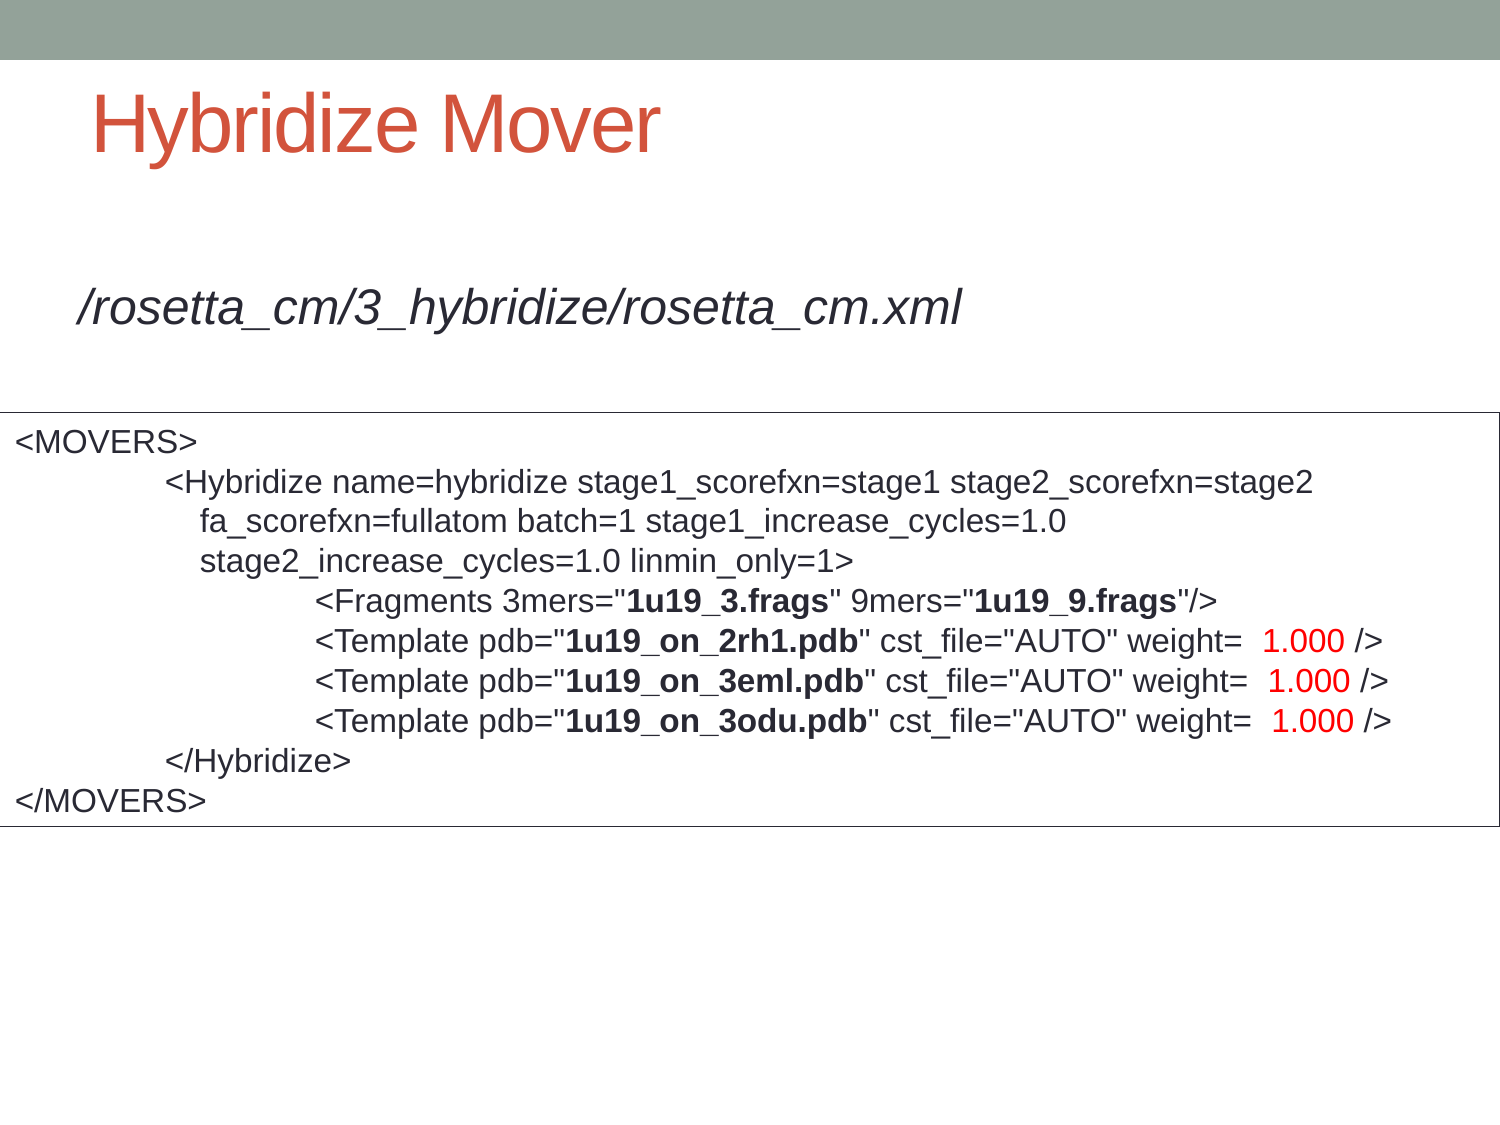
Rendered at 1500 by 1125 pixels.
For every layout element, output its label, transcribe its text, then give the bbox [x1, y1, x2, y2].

text_box <MOVERS> <Hybridize name=hybridize stage1_scorefxn=stage1 stage2_scorefxn=stage2 fa_scorefxn=fullatom batch=1 stage1_increase_cycles=1.0 stage2_increase_cycles=1.0 linmin_only=1> <Fragments 3mers="1u19_3.frags" 9mers="1u19_9.frags"/> <Template pdb="1u19_on_2rh1.pdb" cst_file="AUTO" weight= 1.000 /> <Template pdb="1u19_on_3eml.pdb" cst_file="AUTO" weight= 1.000 /> <Template pdb="1u19_on_3odu.pdb" cst_file="AUTO" weight= 1.000 /> </Hybridize> </MOVERS> [0, 412, 1500, 827]
list /rosetta_cm/3_hybridize/rosetta_cm.xml [63, 266, 1426, 350]
title Hybridize Mover [75, 37, 1425, 200]
